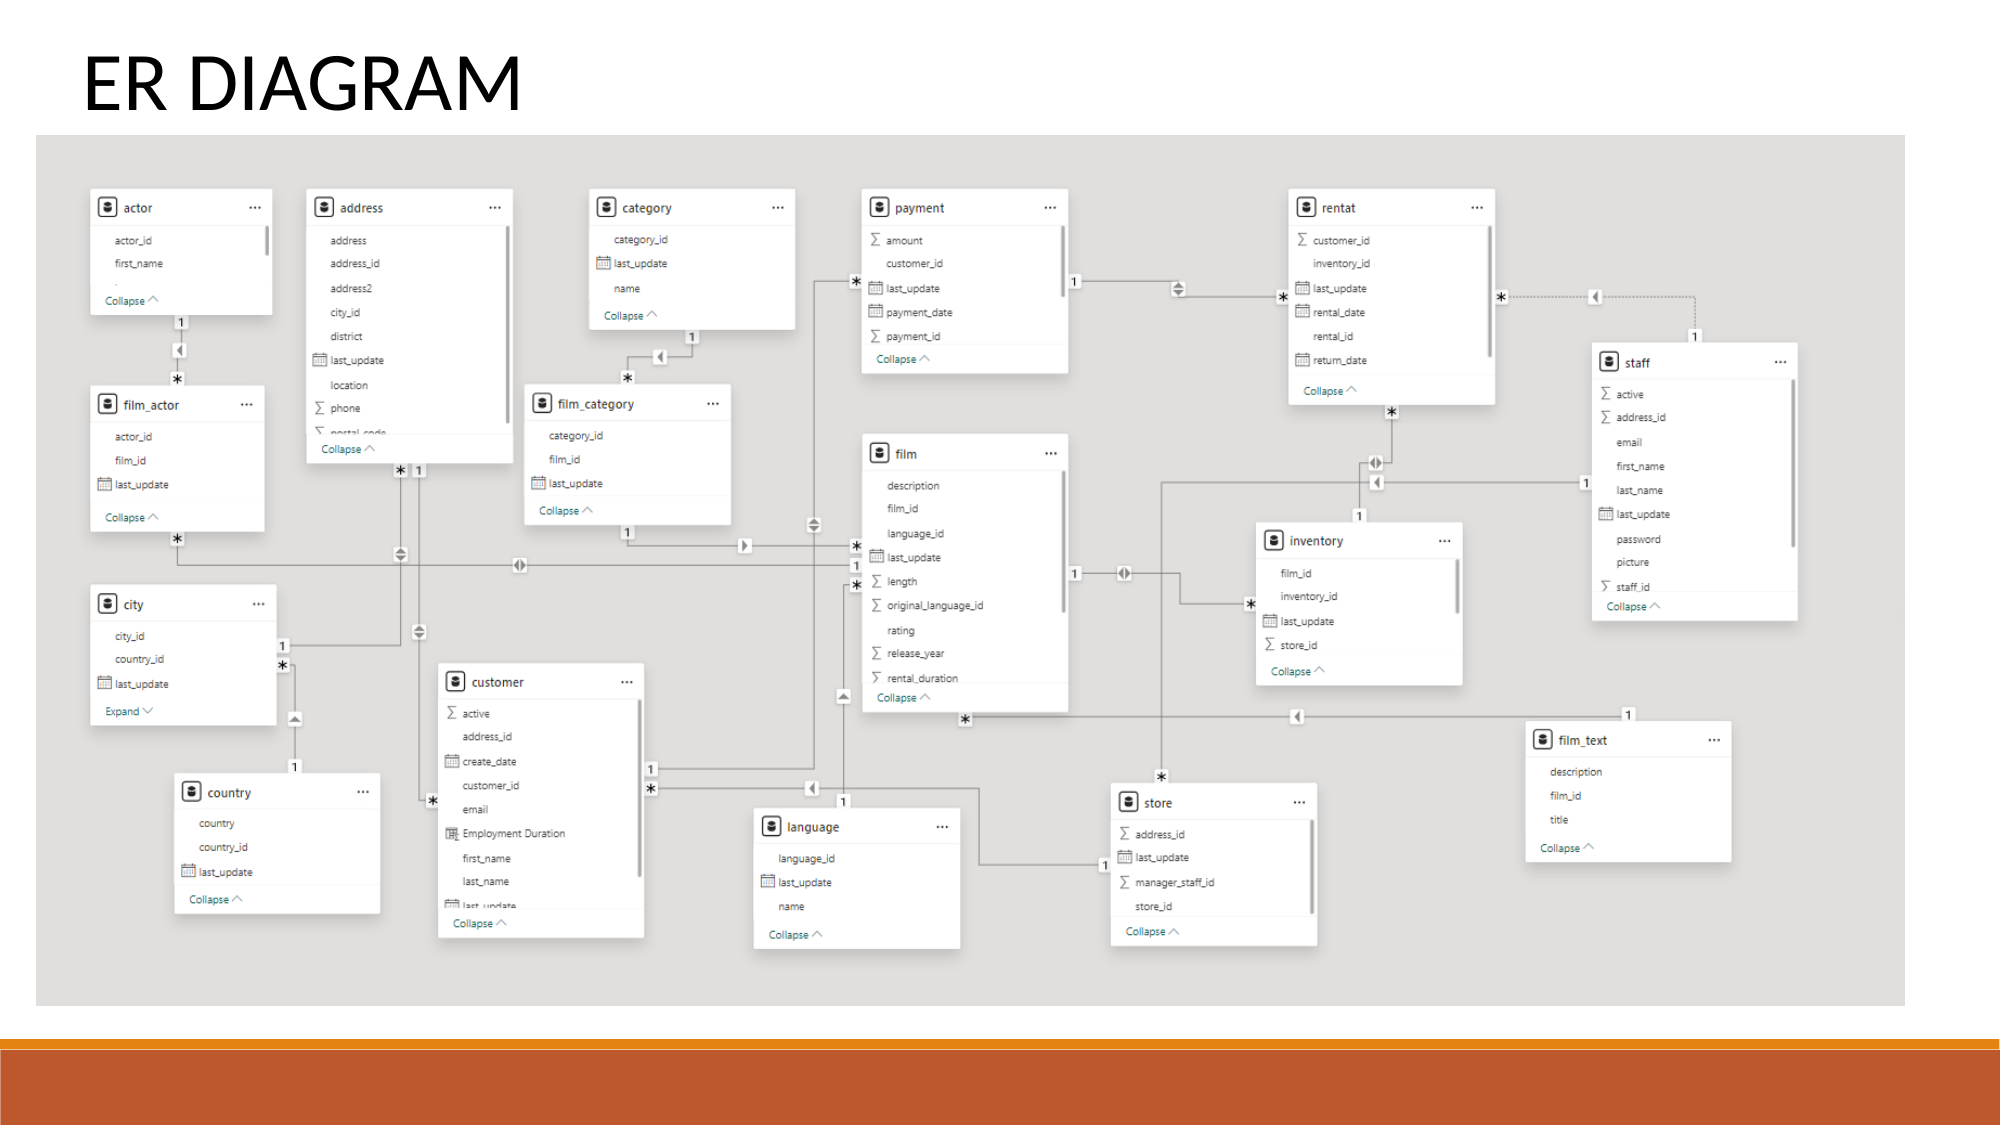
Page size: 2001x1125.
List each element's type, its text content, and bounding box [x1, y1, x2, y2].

text_box ER DIAGRAM [68, 19, 776, 131]
picture [36, 135, 1905, 1006]
